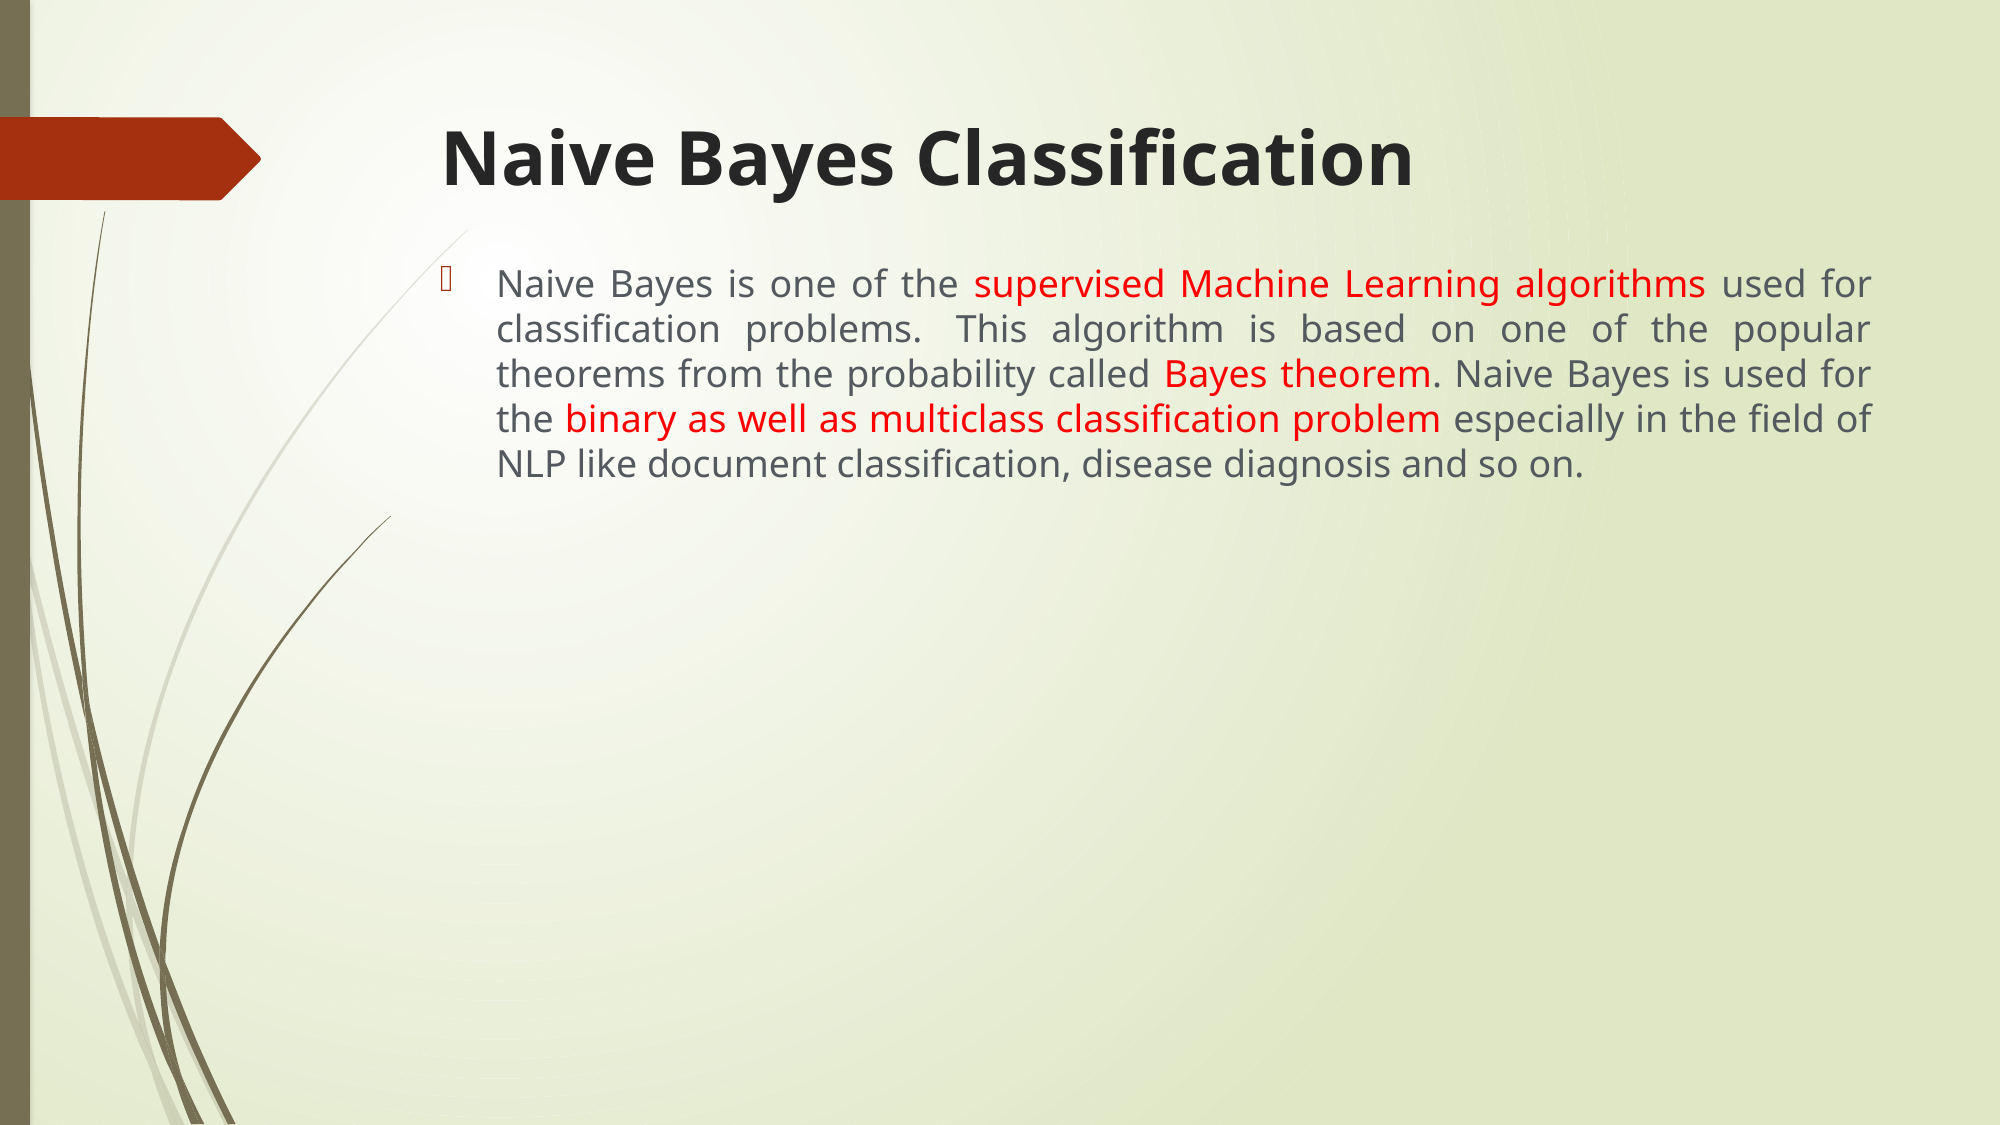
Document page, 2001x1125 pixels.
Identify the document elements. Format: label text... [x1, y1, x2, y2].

list Naive Bayes is one of the supervised Machine Learning algorithms used for classification problems. This algorithm is based on one of the popular theorems from the probability called Bayes theorem. Naive Bayes is used for the binary as well as multiclass classification problem especially in the field of NLP like document classification, disease diagnosis and so on. [424, 252, 1888, 873]
title Naive Bayes Classification [425, 102, 1888, 252]
